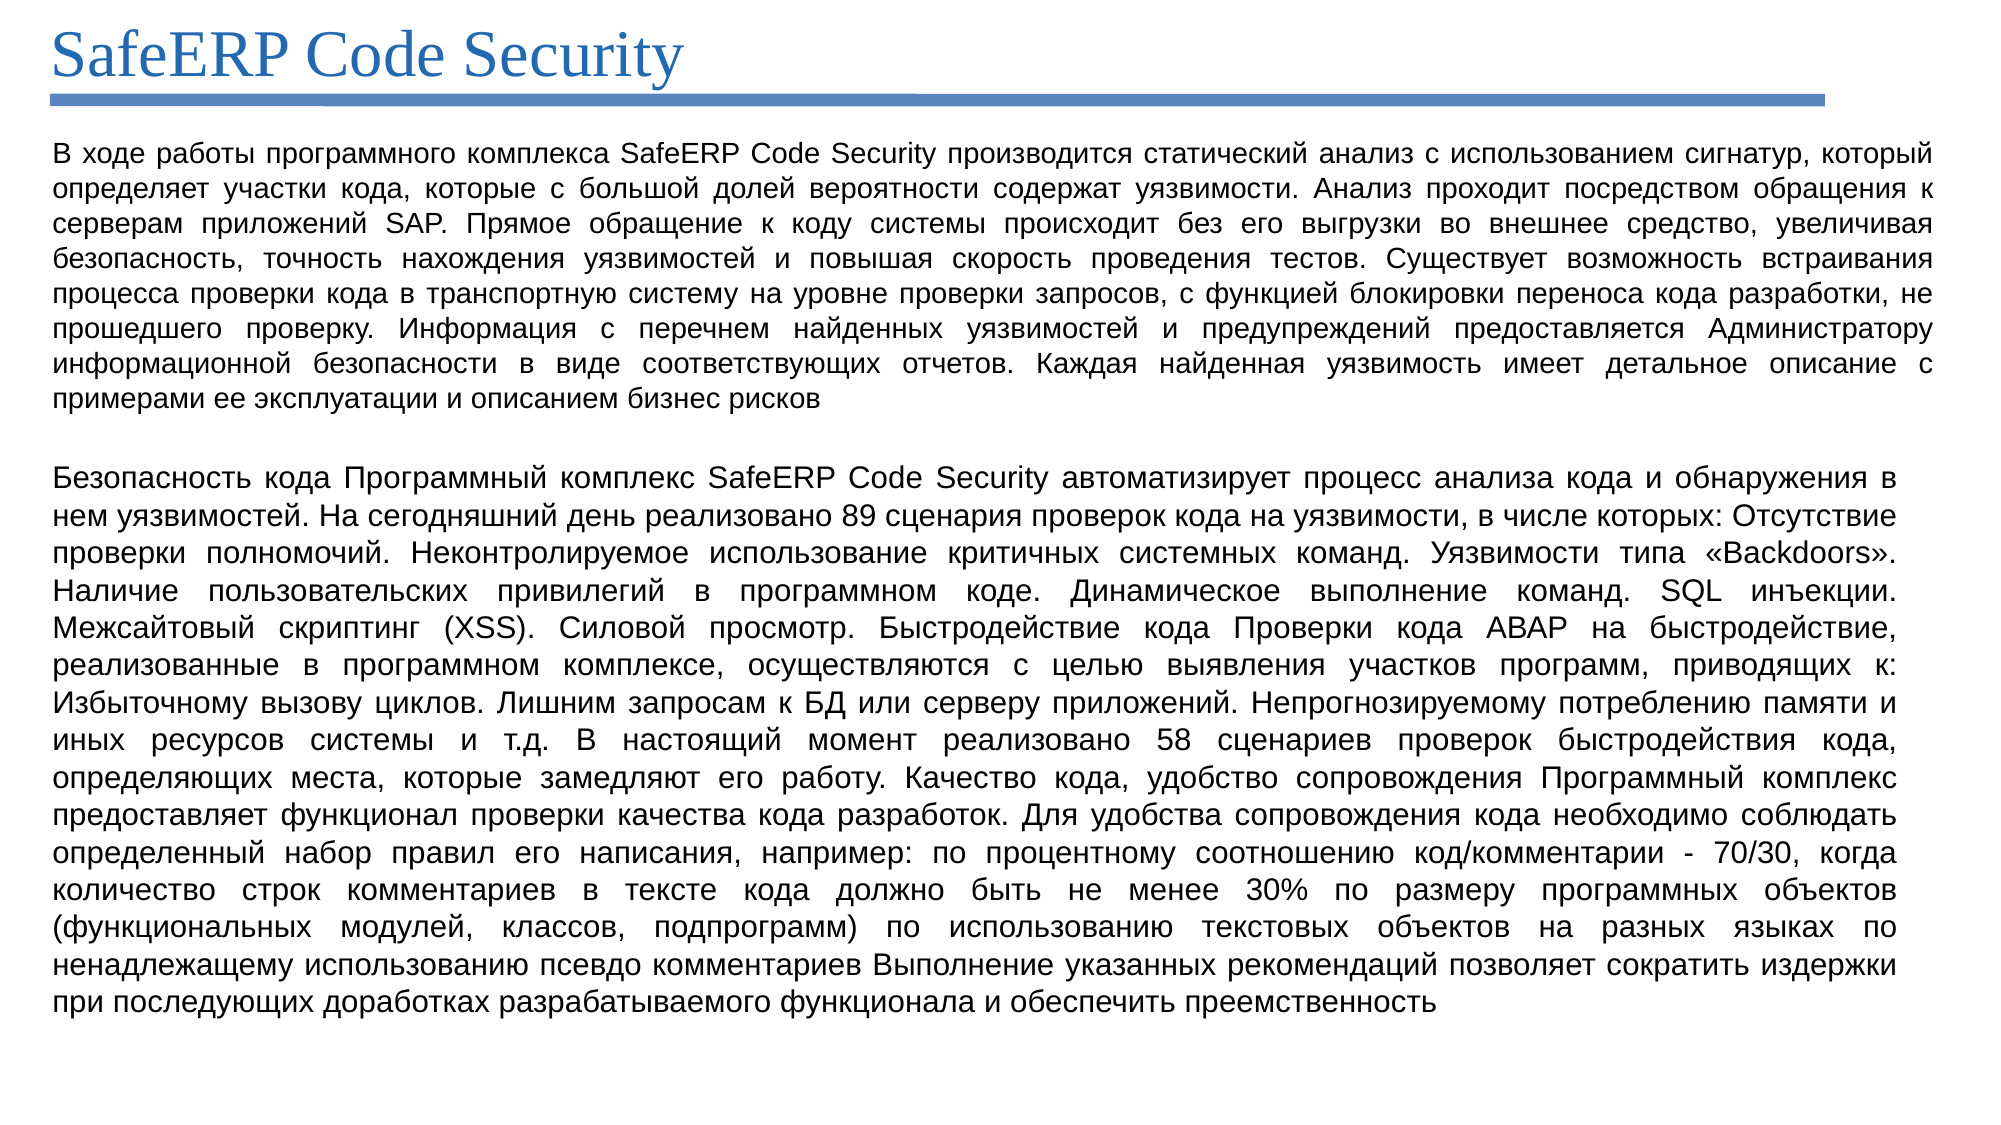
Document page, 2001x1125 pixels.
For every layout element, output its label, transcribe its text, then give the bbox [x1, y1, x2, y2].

title SafeERP Code Security [50, 9, 1089, 84]
text_box Безопасность кода Программный комплекс SafeERP Code Security автоматизирует процесс анализа кода и обнаружения в нем уязвимостей. На сегодняшний день реализовано 89 сценария проверок кода на уязвимости, в числе которых: Отсутствие проверки полномочий. Неконтролируемое использование критичных системных команд. Уязвимости типа «Backdoors». Наличие пользовательских привилегий в программном коде. Динамическое выполнение команд. SQL инъекции. Межсайтовый скриптинг (XSS). Силовой просмотр. Быстродействие кода Проверки кода АВАР на быстродействие, реализованные в программном комплексе, осуществляются с целью выявления участков программ, приводящих к: Избыточному вызову циклов. Лишним запросам к БД или серверу приложений. Непрогнозируемому потреблению памяти и иных ресурсов системы и т.д. В настоящий момент реализовано 58 сценариев проверок быстродействия кода, определяющих места, которые замедляют его работу. Качество кода, удобство сопровождения Программный комплекс предоставляет функционал проверки качества кода разработок. Для удобства сопровождения кода необходимо соблюдать определенный набор правил его написания, например: по процентному соотношению код/комментарии - 70/30, когда количество строк комментариев в тексте кода должно быть не менее 30% по размеру программных объектов (функциональных модулей, классов, подпрограмм) по использованию текстовых объектов на разных языках по ненадлежащему использованию псевдо комментариев Выполнение указанных рекомендаций позволяет сократить издержки при последующих доработках разрабатываемого функционала и обеспечить преемственность [37, 450, 1915, 1125]
text_box В ходе работы программного комплекса SafeERP Code Security производится статический анализ с использованием сигнатур, который определяет участки кода, которые с большой долей вероятности содержат уязвимости. Анализ проходит посредством обращения к серверам приложений SAP. Прямое обращение к коду системы происходит без его выгрузки во внешнее средство, увеличивая безопасность, точность нахождения уязвимостей и повышая скорость проведения тестов. Существует возможность встраивания процесса проверки кода в транспортную систему на уровне проверки запросов, с функцией блокировки переноса кода разработки, не прошедшего проверку. Информация с перечнем найденных уязвимостей и предупреждений предоставляется Администратору информационной безопасности в виде соответствующих отчетов. Каждая найденная уязвимость имеет детальное описание с примерами ее эксплуатации и описанием бизнес рисков [37, 127, 1950, 413]
